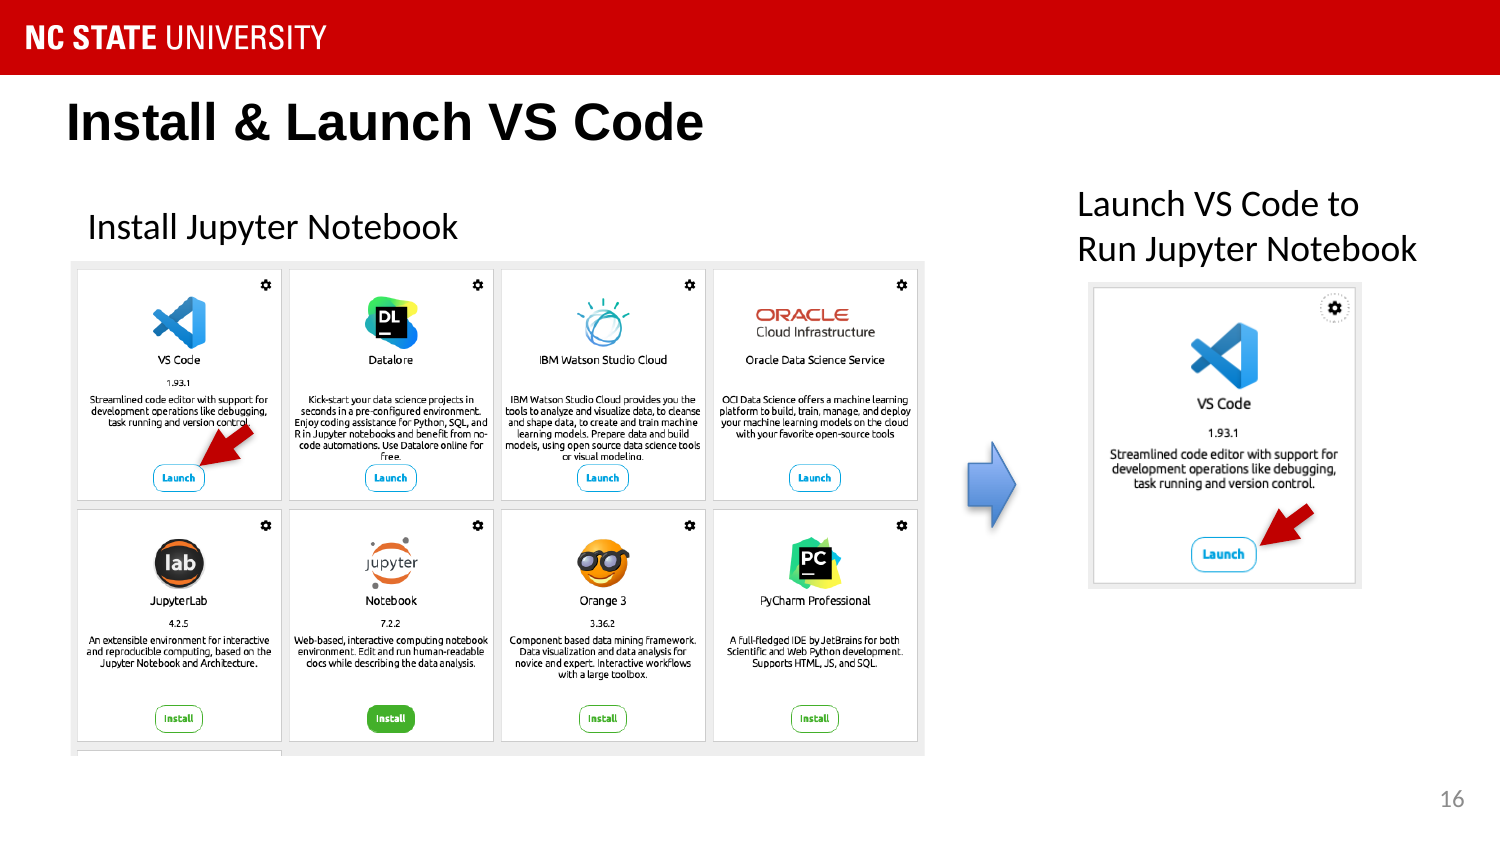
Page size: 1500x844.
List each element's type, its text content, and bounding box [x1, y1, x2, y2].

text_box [199, 428, 251, 467]
text_box Launch VS Code to Run Jupyter Notebook [1062, 171, 1433, 277]
picture [0, 0, 1500, 75]
picture [1087, 282, 1362, 590]
slide_number 16 [1389, 764, 1480, 830]
picture [70, 261, 925, 756]
title Install & Launch VS Code [51, 72, 1480, 167]
text_box Install Jupyter Notebook [72, 194, 474, 255]
text_box [967, 441, 1017, 528]
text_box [1259, 508, 1311, 547]
